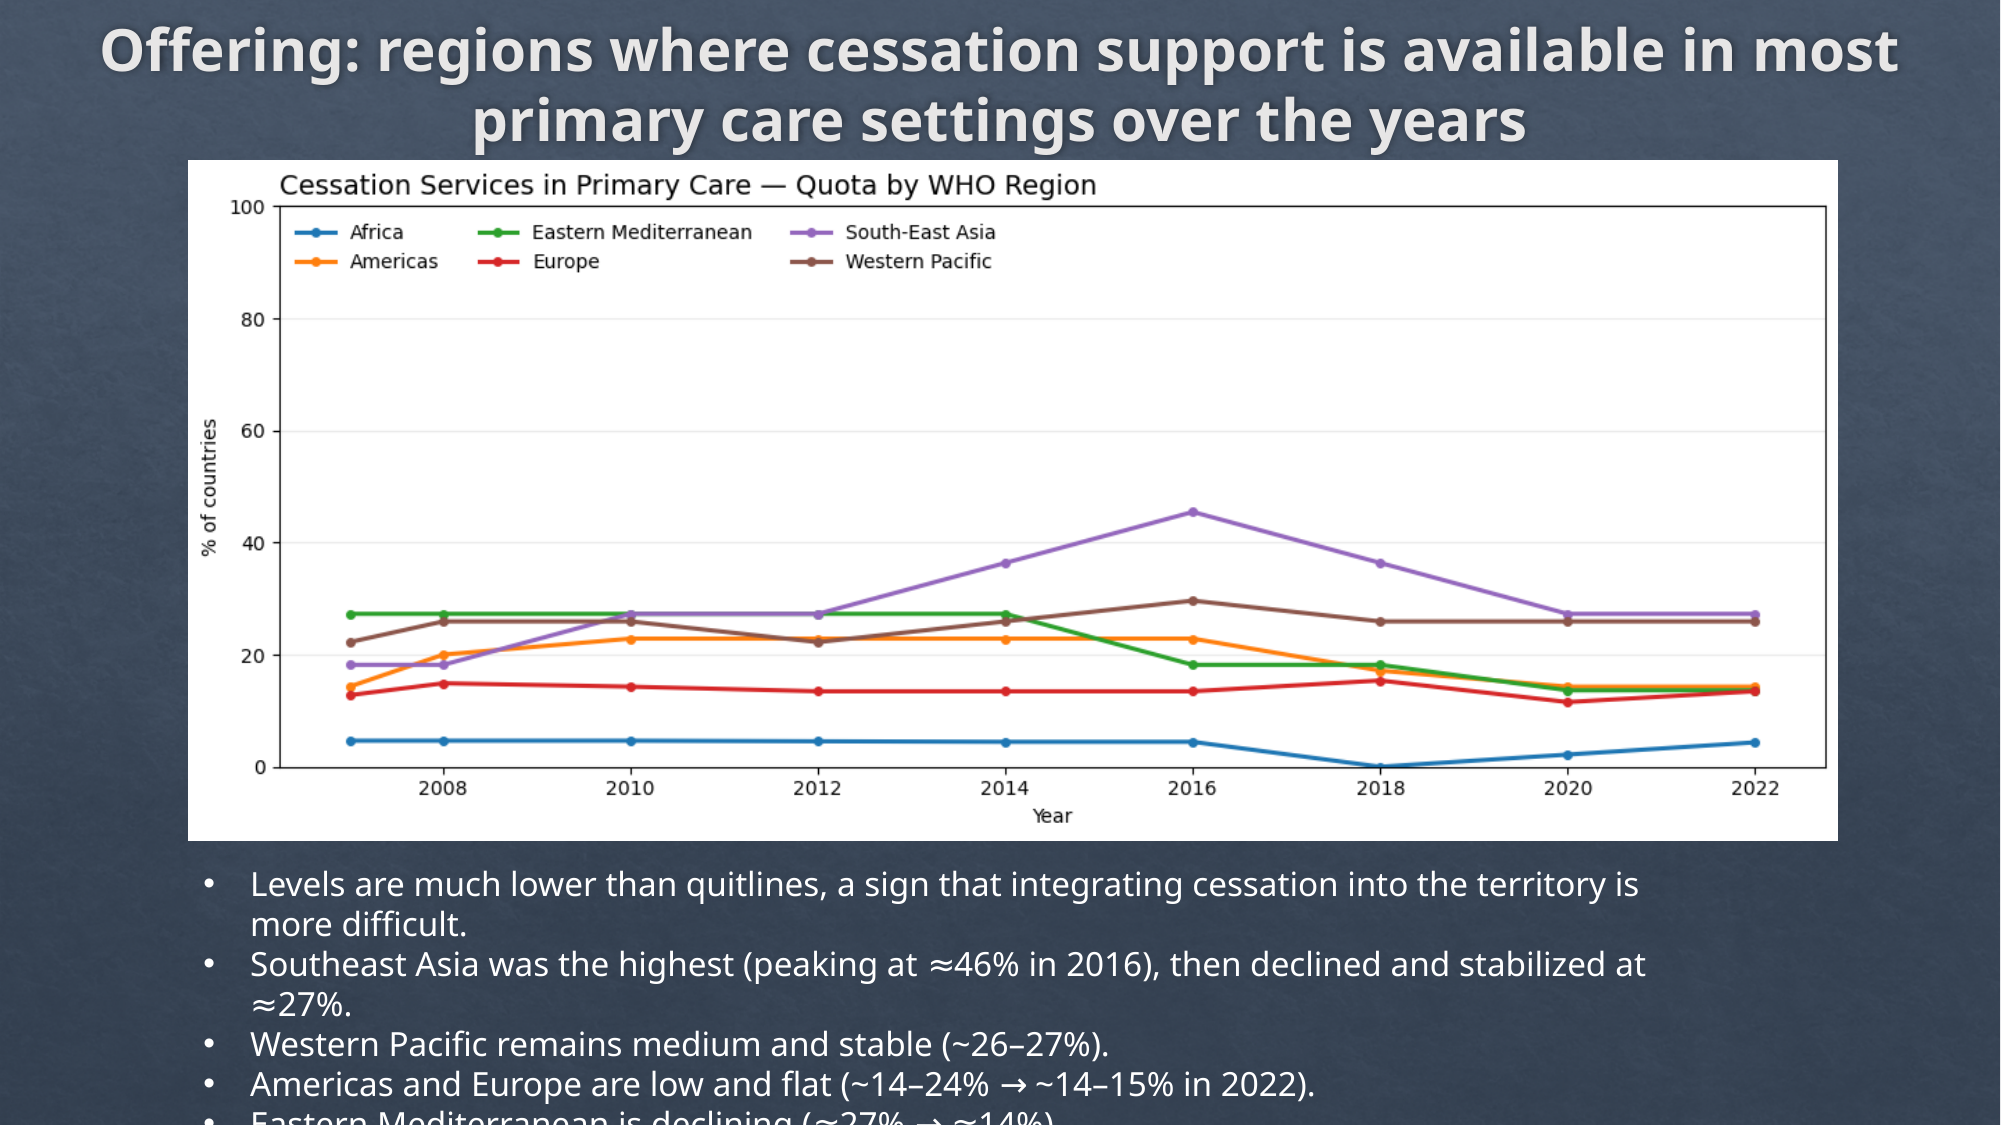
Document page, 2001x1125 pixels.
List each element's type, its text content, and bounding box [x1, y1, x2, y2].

title Offering: regions where cessation support is available in most primary care settings over the years [0, 20, 2000, 146]
picture [188, 160, 1839, 841]
text_box Levels are much lower than quitlines, a sign that integrating cessation into the territory is more difficult. Southeast Asia was the highest (peaking at ≈46% in 2016), then declined and stabilized at ≈27%. Western Pacific remains medium and stable (~26–27%). Americas and Europe are low and flat (~14–24% → ~14–15% in 2022). Eastern Mediterranean is declining (≈27% → ≈14%). Africa remains very low (≈3–5%). [188, 856, 1743, 1125]
